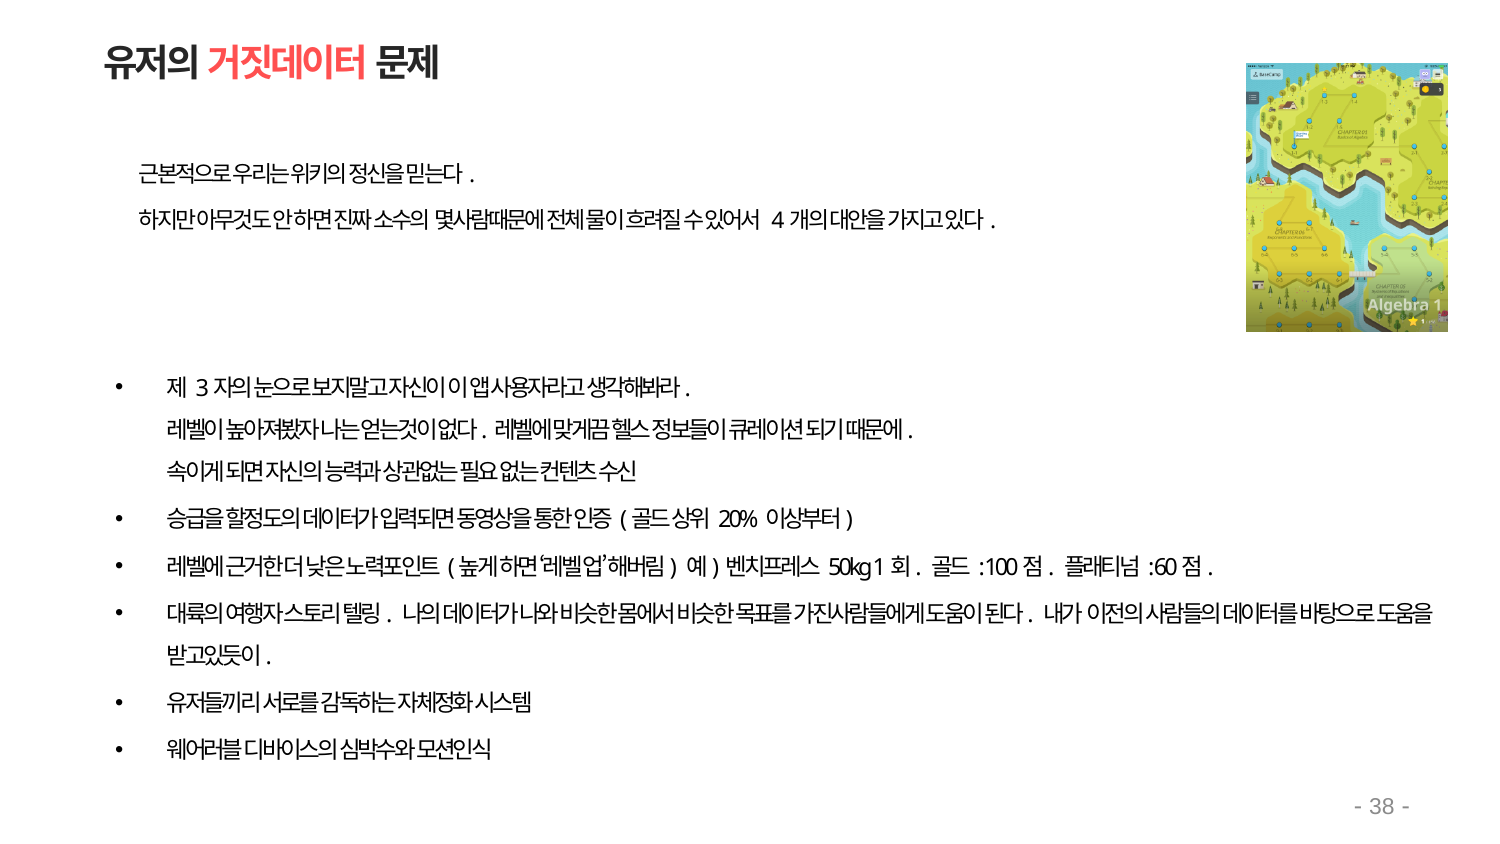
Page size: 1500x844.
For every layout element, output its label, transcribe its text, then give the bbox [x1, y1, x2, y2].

list 근본적으로 우리는 위키의 정신을 믿는다. 하지만 아무것도 안 하면 진짜 소수의 몇사람때문에 전체 물이 흐려질 수 있어서 4개의 대안을 가지고 있다. [123, 138, 1240, 304]
text_box 유저의 거짓데이터 문제 [88, 31, 750, 92]
slide_number - 38 - [1074, 782, 1425, 827]
picture [1245, 62, 1448, 332]
list 제 3자의 눈으로 보지말고 자신이 이 앱 사용자라고 생각해봐라. 레벨이 높아져봤자 나는 얻는것이 없다. 레벨에 맞게끔 헬스 정보들이 큐레이션 되기 때문에. 속이게 되면 자신의 능력과 상관없는 필요 없는 컨텐츠 수신 승급을 할정도의 데이터가 입력되면 동영상을 통한 인증 (골드 상위 20% 이상부터) 레벨에 근거한 더 낮은 노력포인트 (높게 하면 ‘레벨 업’ 해버림) 예) 벤치프레스 50kg 1회. 골드 : 100점. 플래티넘 : 60점. 대륙의 여행자 스토리 텔링. 나의 데이터가 나와 비슷한 몸에서 비슷한 목표를 가진사람들에게 도움이 된다. 내가 이전의 사람들의 데이터를 바탕으로 도움을 받고있듯이. 유저들끼리 서로를 감독하는 자체정화 시스템 웨어러블 디바이스의 심박수와 모션인식 [100, 351, 1459, 777]
